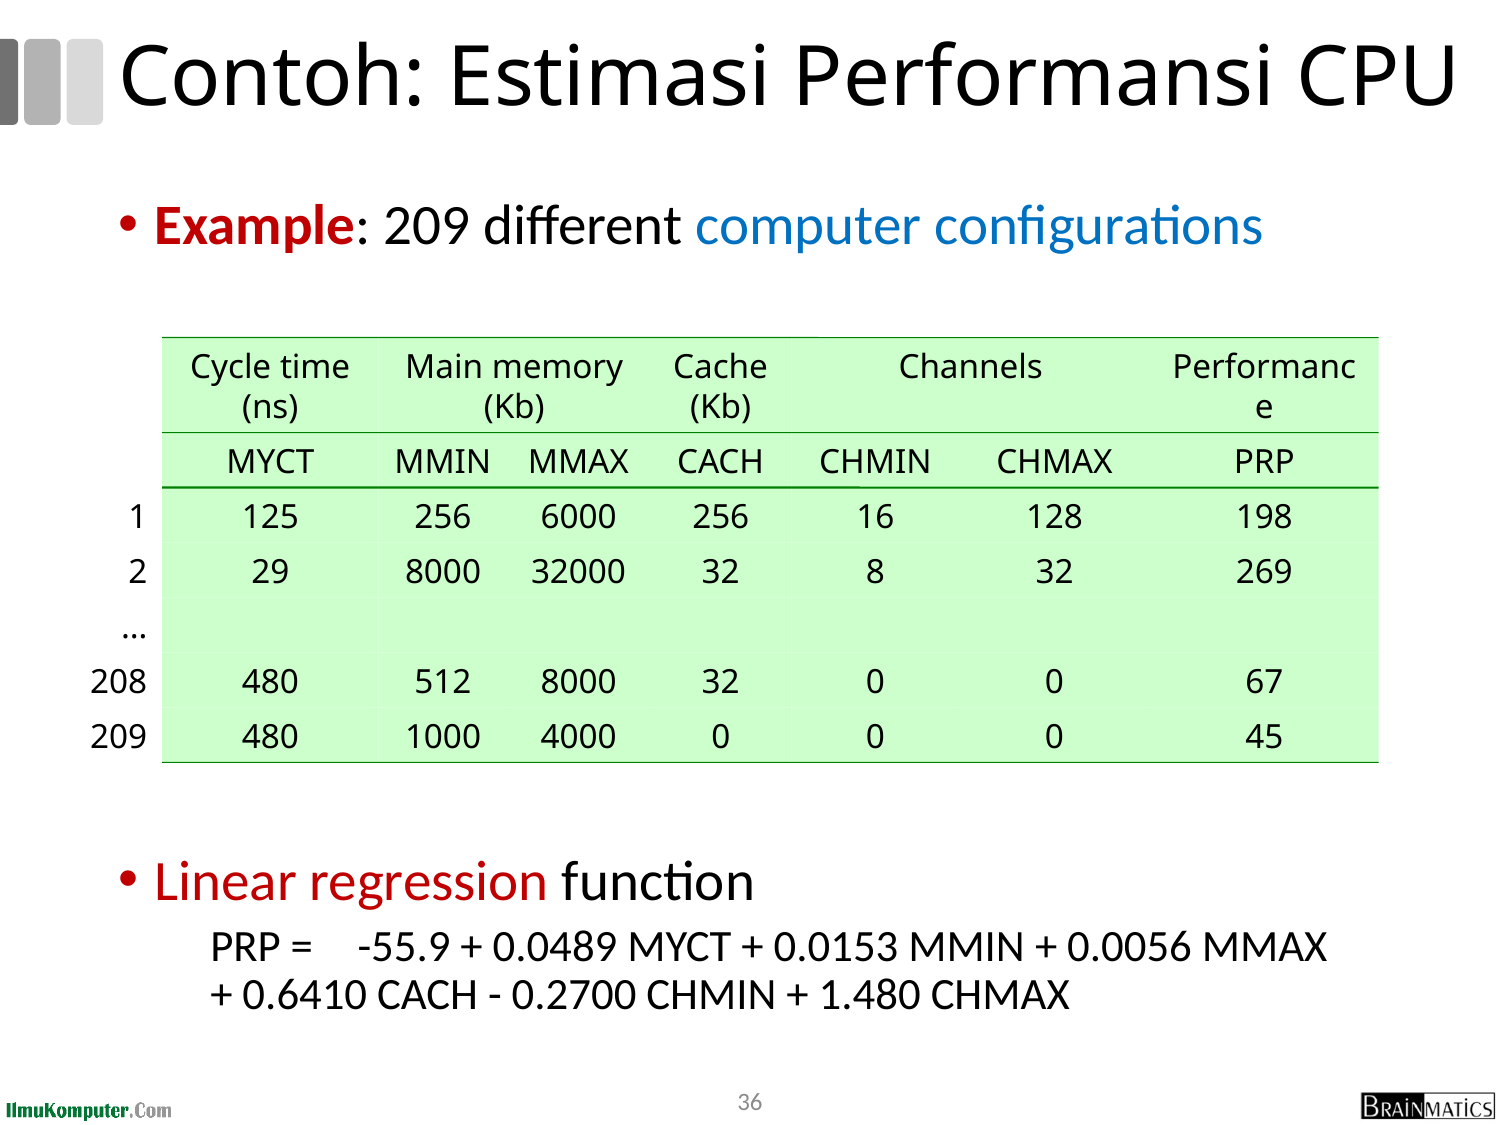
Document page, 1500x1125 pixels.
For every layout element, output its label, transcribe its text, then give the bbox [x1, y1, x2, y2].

list Example: 209 different computer configurations Linear regression function PRP = -55.9 + 0.0489 MYCT + 0.0153 MMIN + 0.0056 MMAX + 0.6410 CACH - 0.2700 CHMIN + 1.480 CHMAX [103, 187, 1397, 1063]
slide_number 36 [581, 1074, 919, 1125]
title Contoh: Estimasi Performansi CPU [103, 24, 1500, 133]
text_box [49, 337, 1379, 763]
picture [4, 1095, 173, 1125]
picture [1358, 1089, 1498, 1123]
